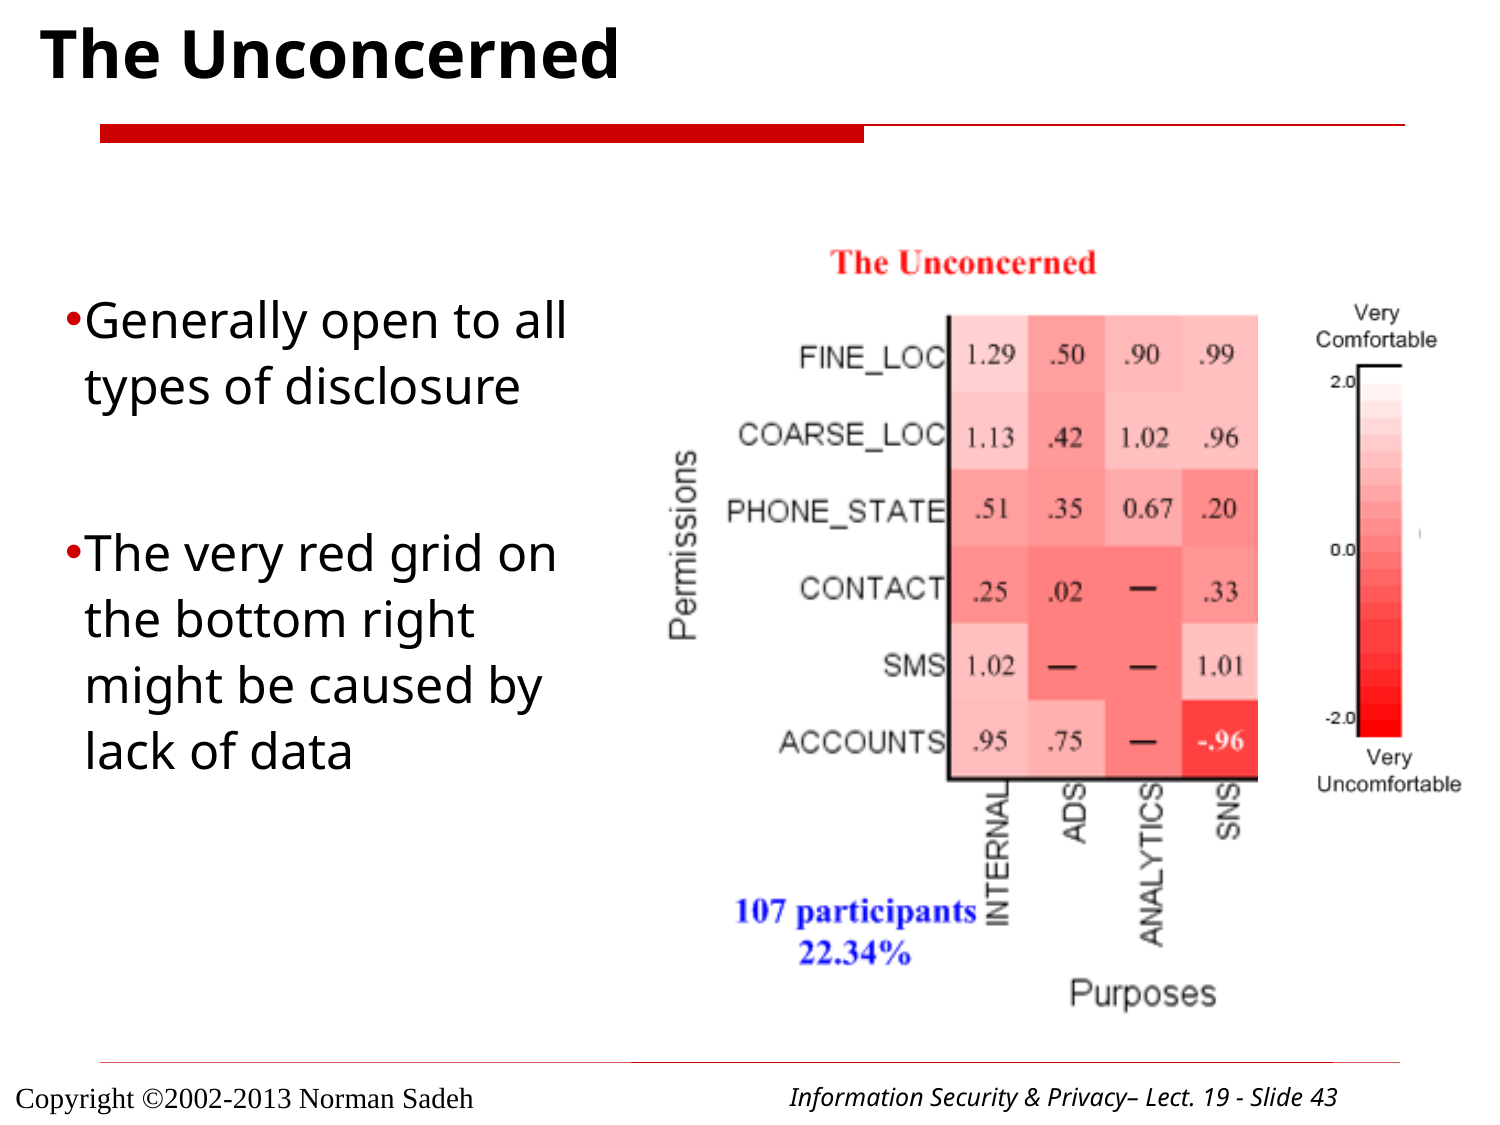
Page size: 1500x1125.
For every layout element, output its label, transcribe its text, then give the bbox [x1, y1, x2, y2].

picture [1312, 287, 1463, 811]
title The Unconcerned [24, 0, 1283, 100]
picture [637, 237, 1258, 1037]
list Generally open to all types of disclosure The very red grid on the bottom right might be caused by lack of data [49, 274, 632, 1006]
